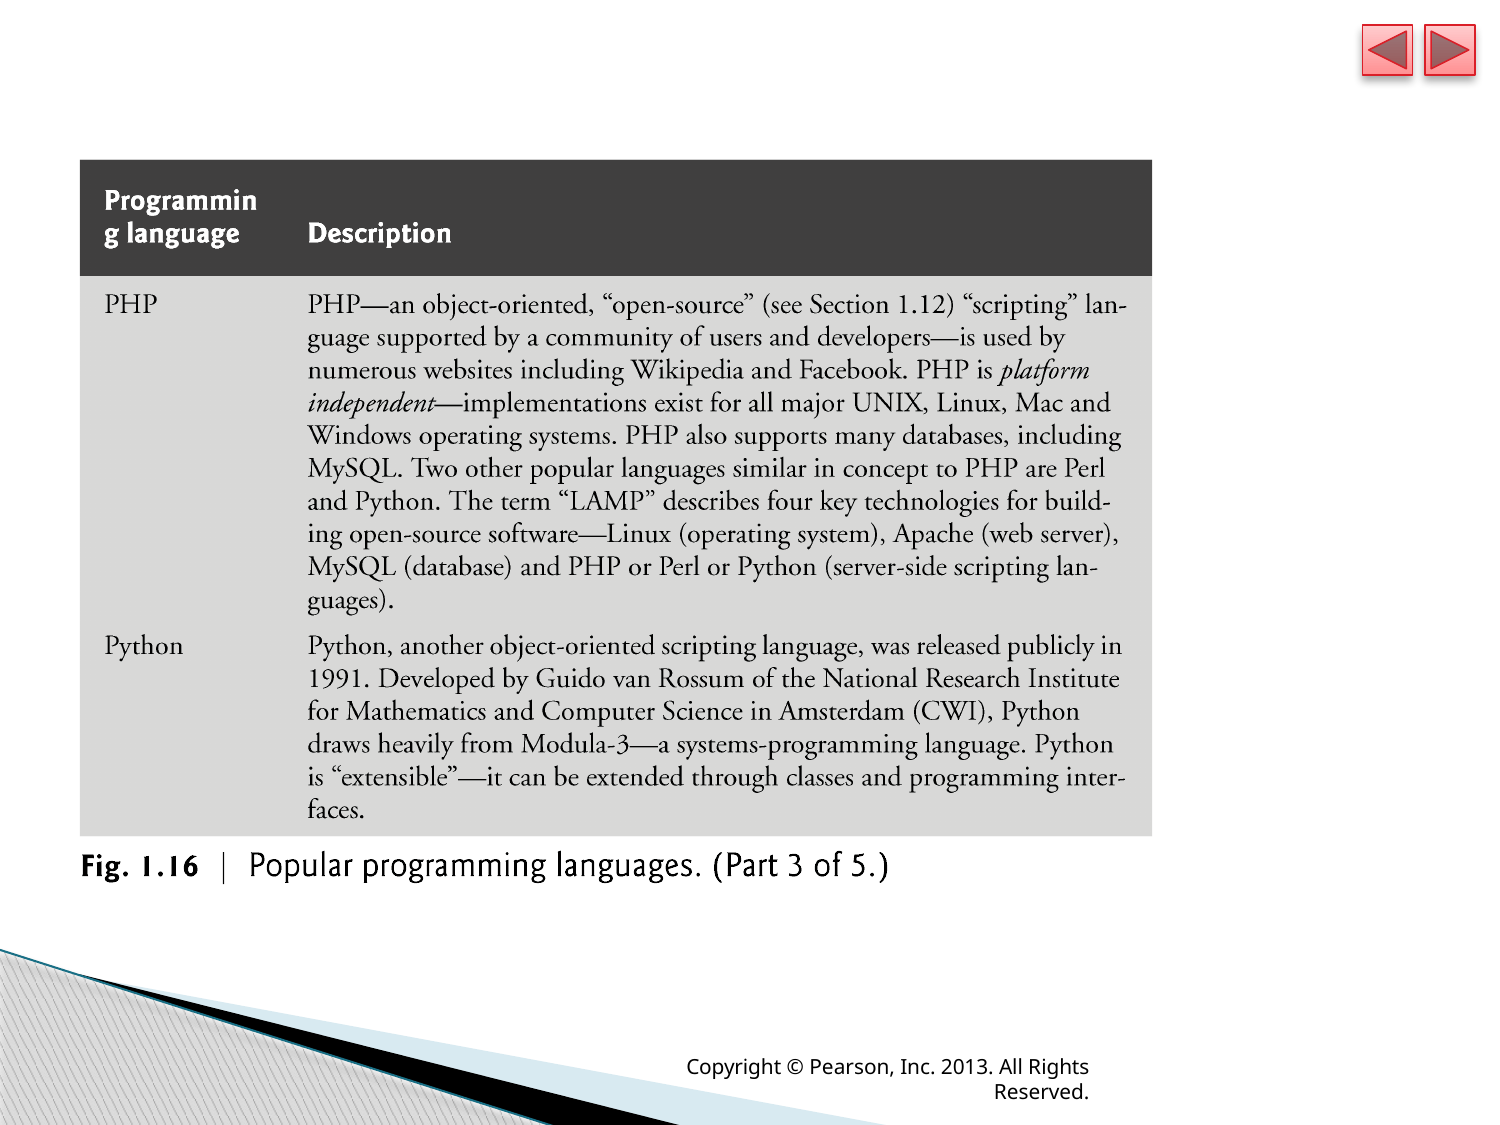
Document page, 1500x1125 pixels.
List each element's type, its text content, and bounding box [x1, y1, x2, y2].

footer Copyright © Pearson, Inc. 2013. All Rights Reserved. [650, 1051, 1105, 1112]
picture [0, 106, 1500, 1018]
